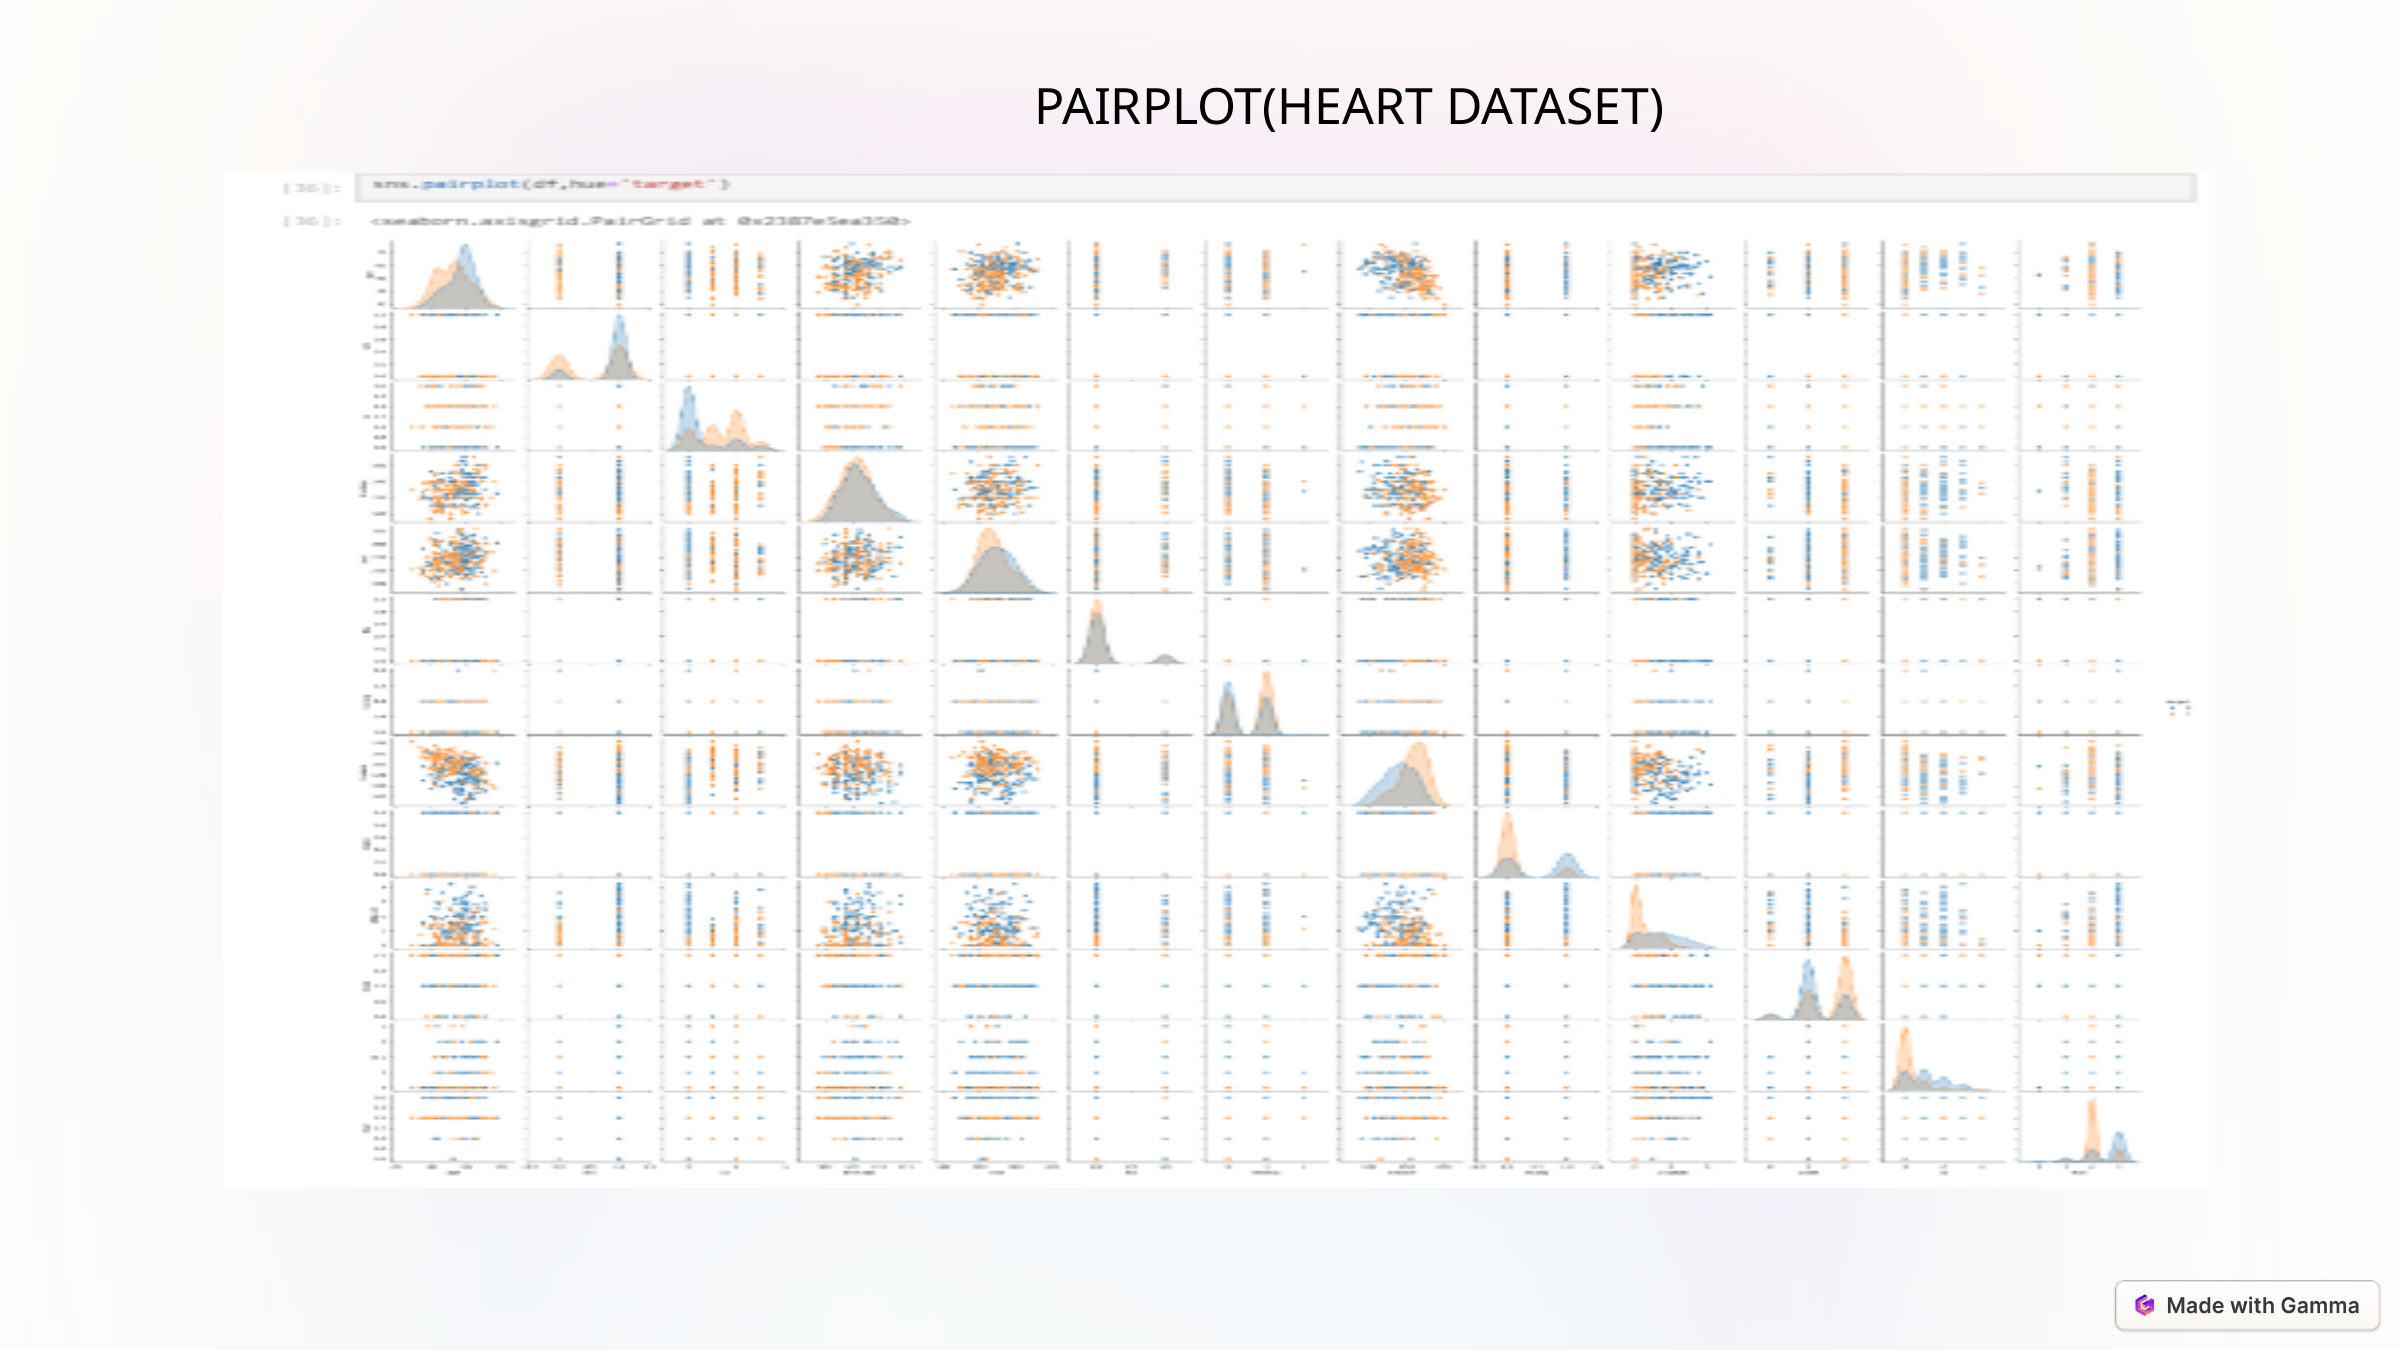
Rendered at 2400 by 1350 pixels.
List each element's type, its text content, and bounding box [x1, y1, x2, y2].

picture [2106, 1271, 2389, 1339]
text_box PAIRPLOT(HEART DATASET) [618, 66, 2068, 142]
picture [223, 172, 2215, 1188]
